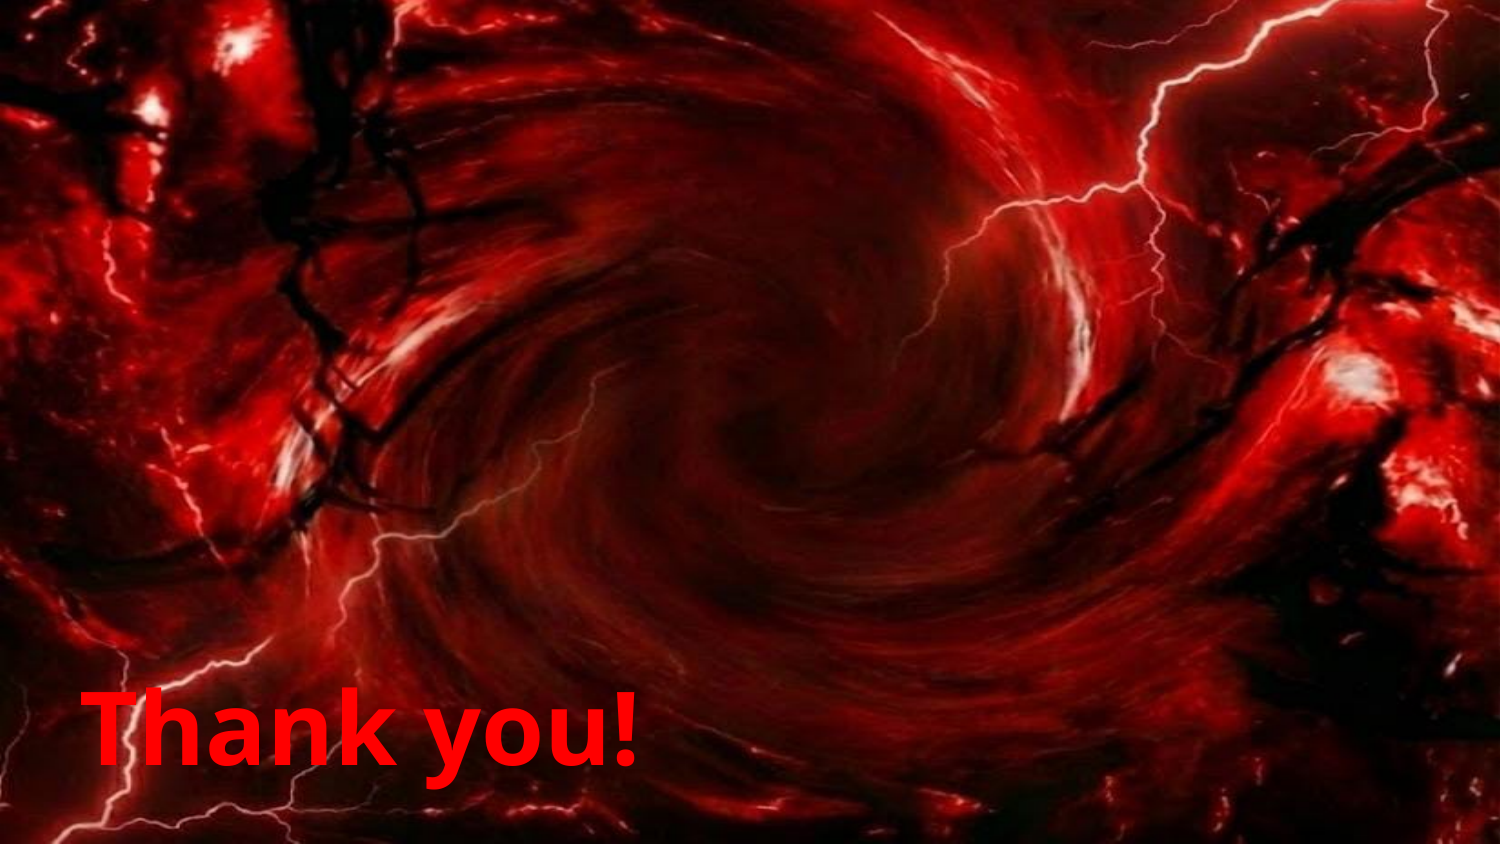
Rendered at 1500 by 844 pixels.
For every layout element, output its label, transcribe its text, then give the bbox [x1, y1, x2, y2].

subtitle [51, 464, 1449, 595]
picture [0, 0, 1500, 844]
title [51, 122, 1449, 459]
text_box Thank you! [64, 629, 674, 801]
